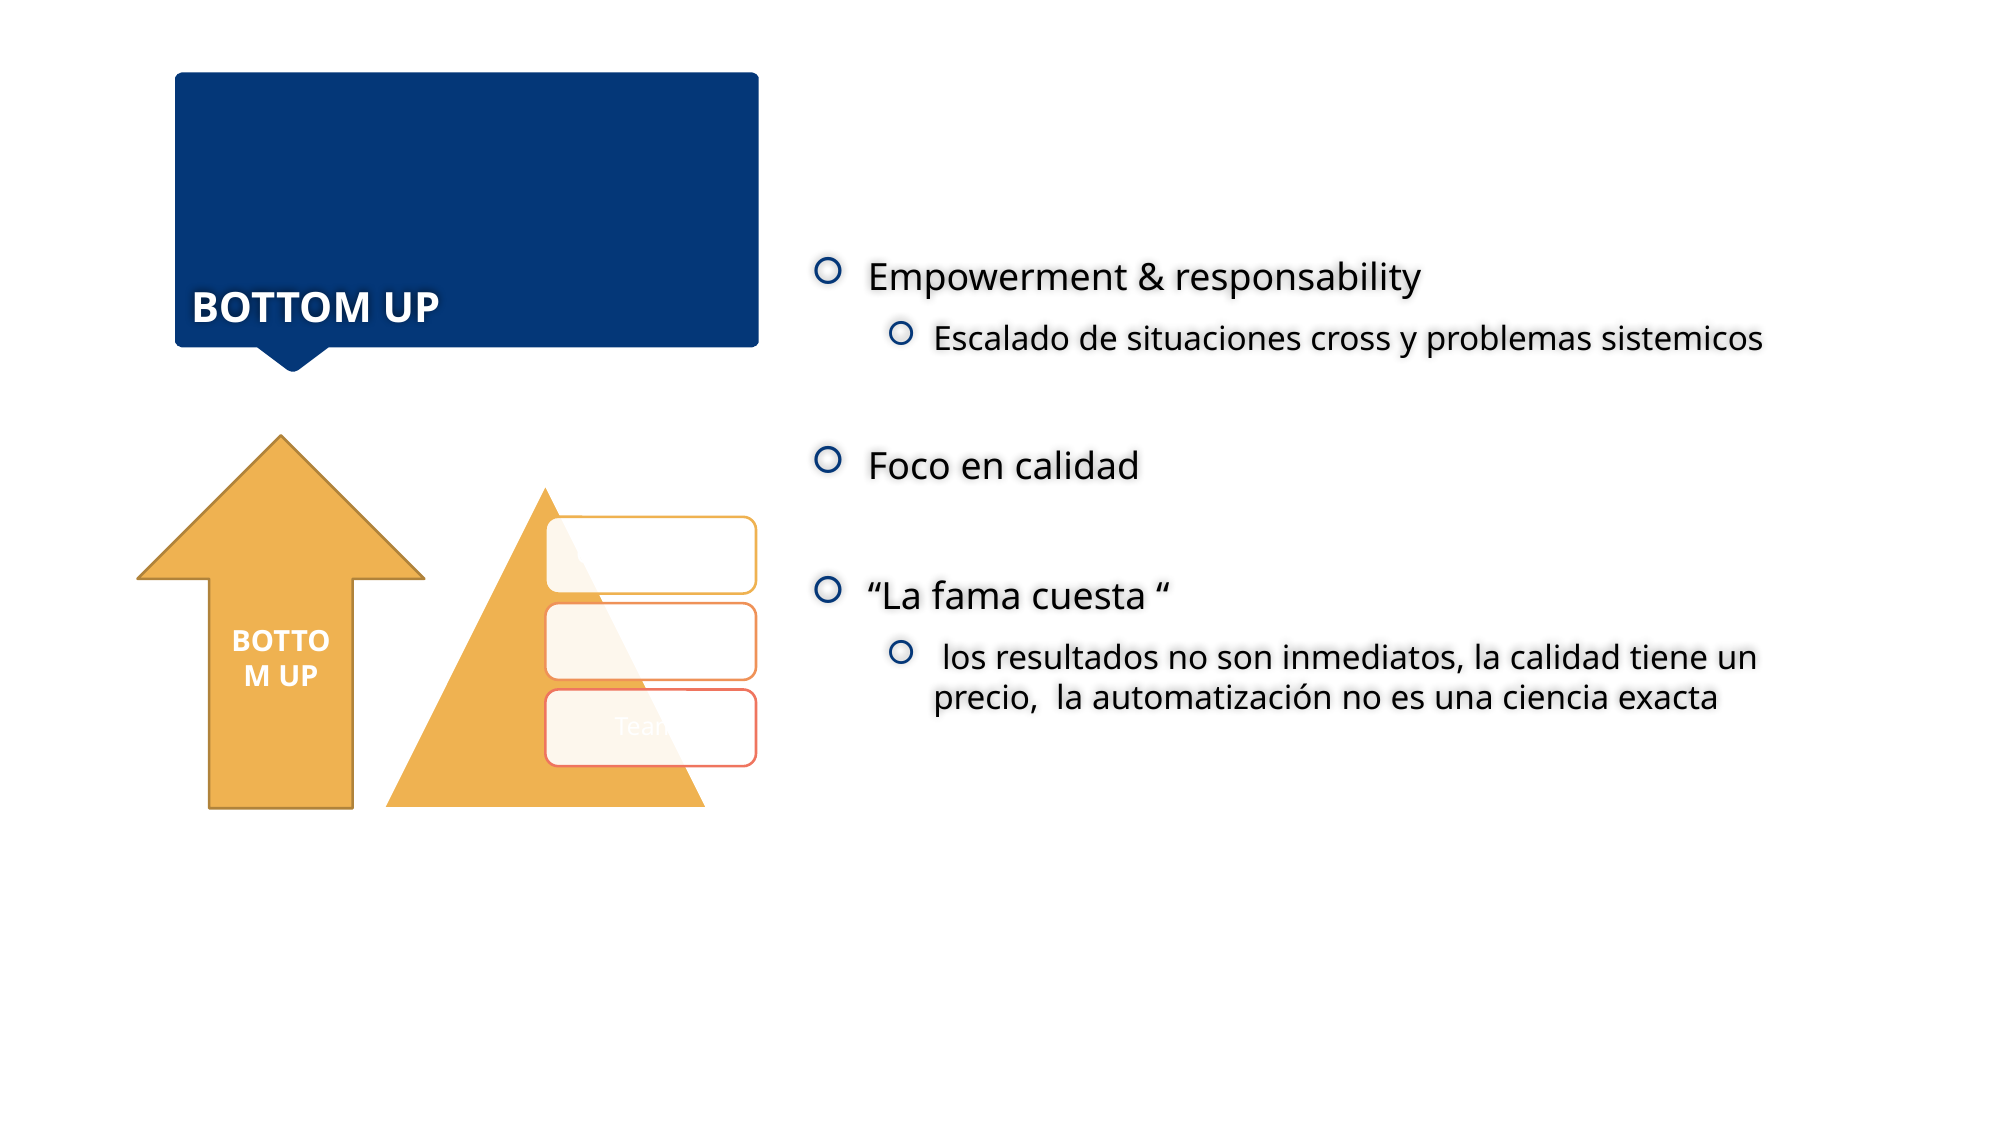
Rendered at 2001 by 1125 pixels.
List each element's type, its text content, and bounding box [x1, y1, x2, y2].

list Empowerment & responsability Escalado de situaciones cross y problemas sistemicos Foco en calidad “La fama cuesta “ los resultados no son inmediatos, la calidad tiene un precio, la automatización no es una ciencia exacta [796, 73, 1823, 962]
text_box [326, 484, 813, 809]
title BOTTOM UP [176, 73, 758, 339]
text_box BOTTOM UP [136, 434, 354, 810]
